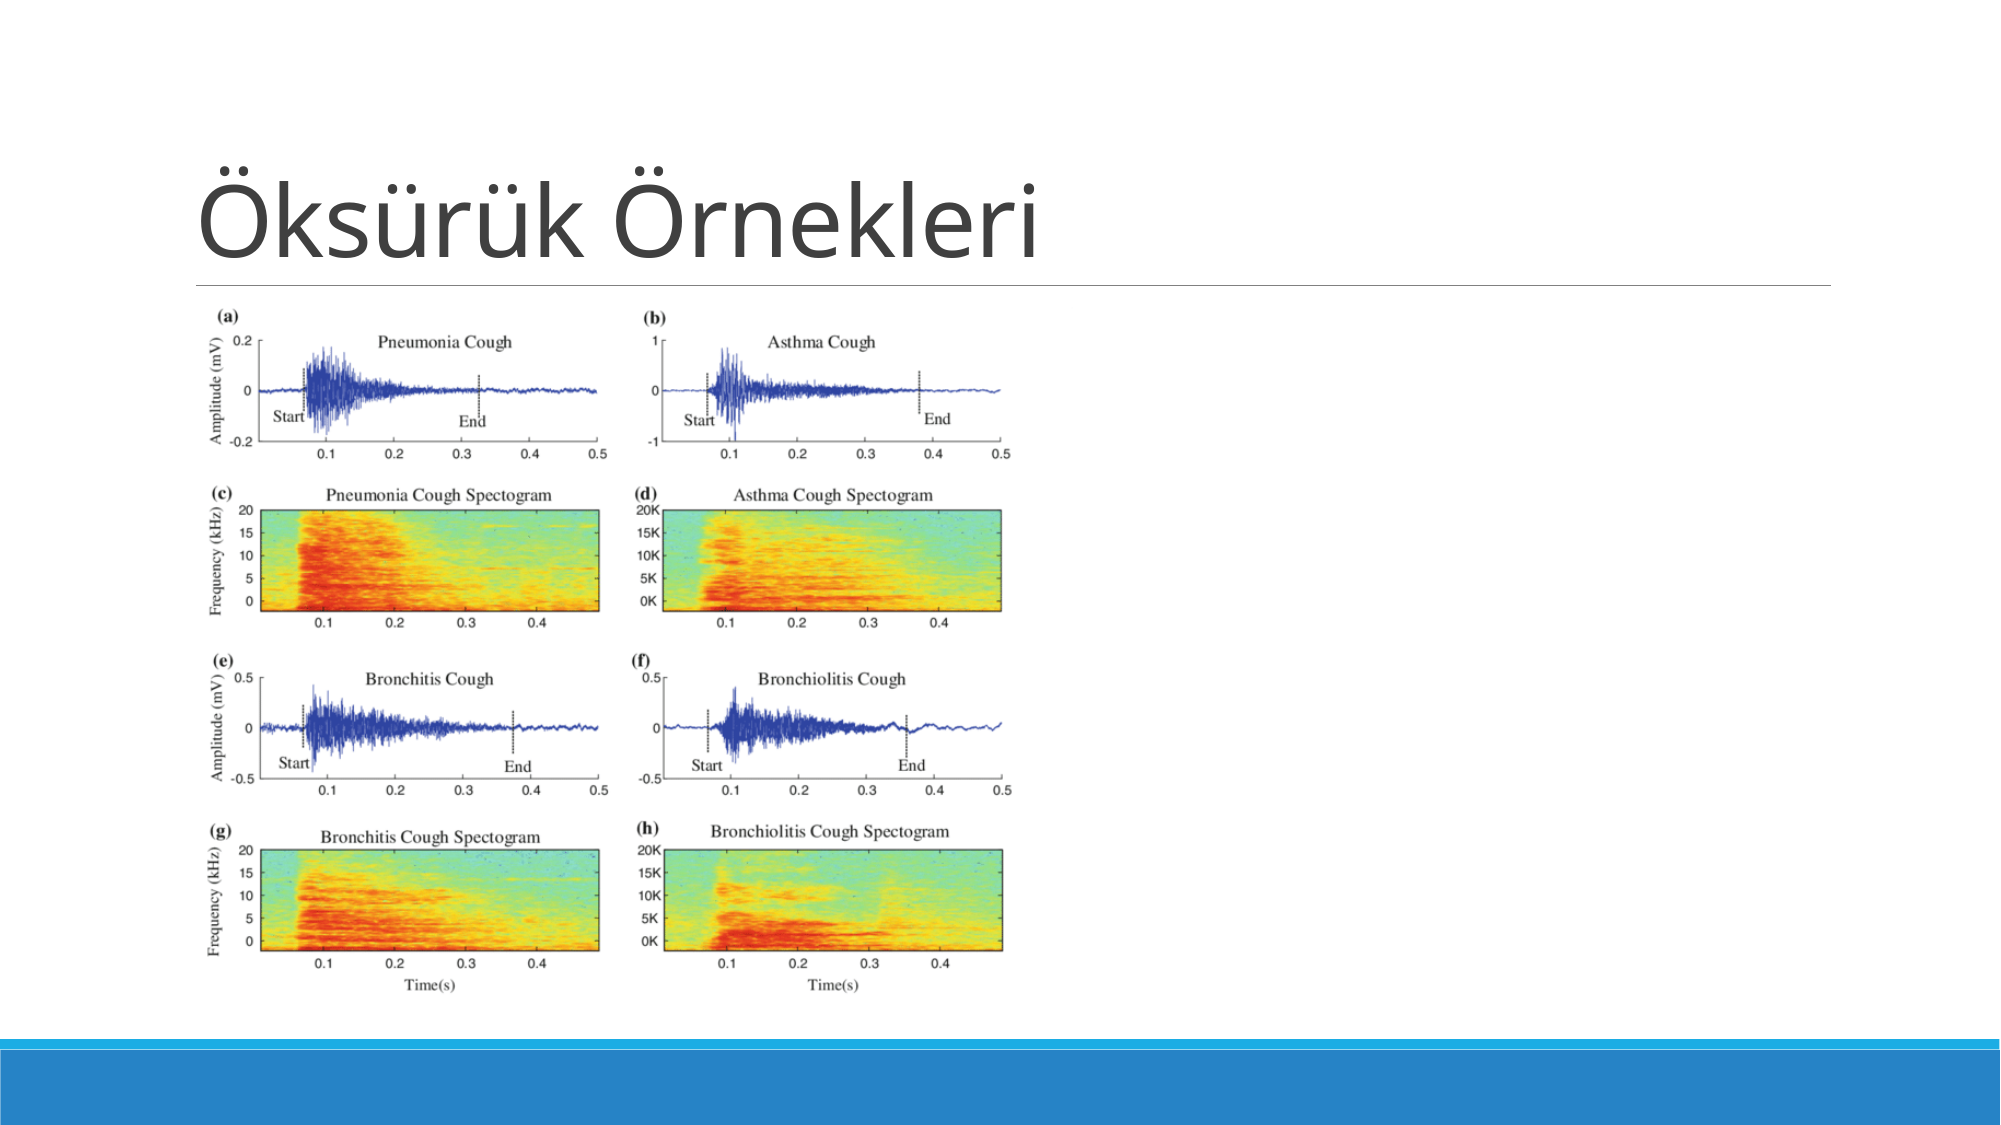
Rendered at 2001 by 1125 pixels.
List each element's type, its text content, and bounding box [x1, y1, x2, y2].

title Öksürük Örnekleri [180, 47, 1830, 285]
picture [143, 305, 1074, 1004]
